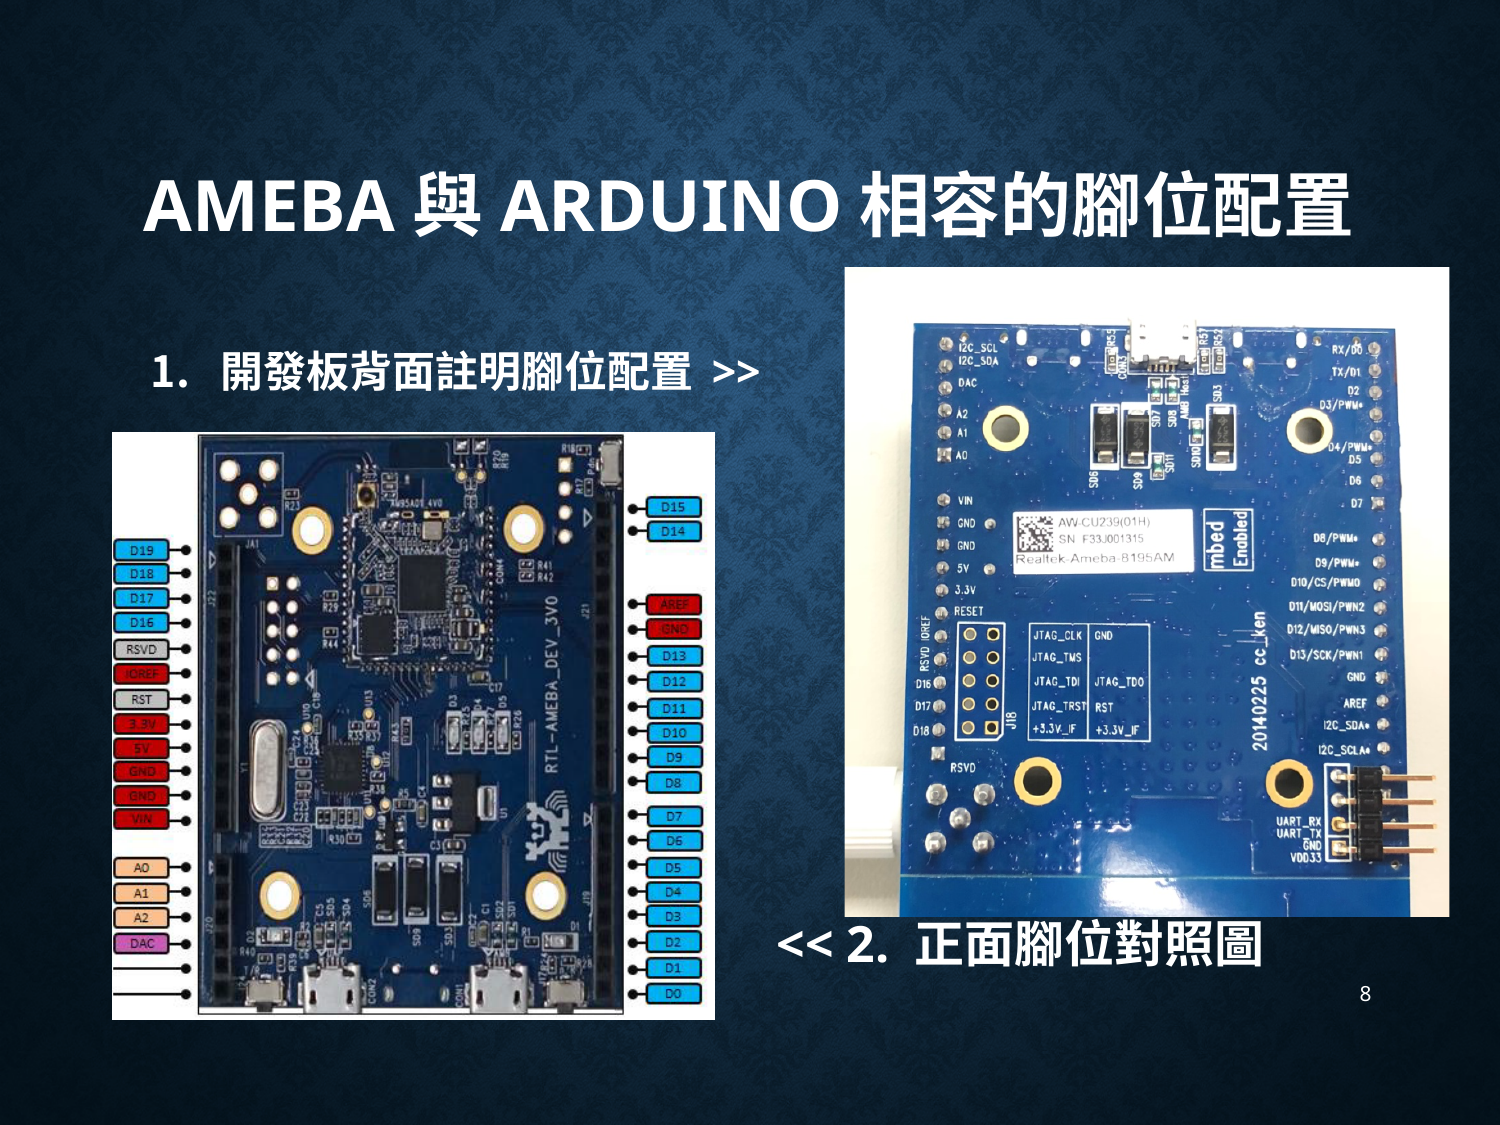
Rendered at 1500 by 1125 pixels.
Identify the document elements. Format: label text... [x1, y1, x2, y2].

text_box << 2. 正面腳位對照圖 [761, 905, 1447, 1028]
list 開發板背面註明腳位配置 >> [135, 326, 814, 450]
title Ameba與Arduino相容的腳位配置 [112, 99, 1387, 318]
picture [821, 267, 1473, 917]
picture [111, 432, 716, 1021]
